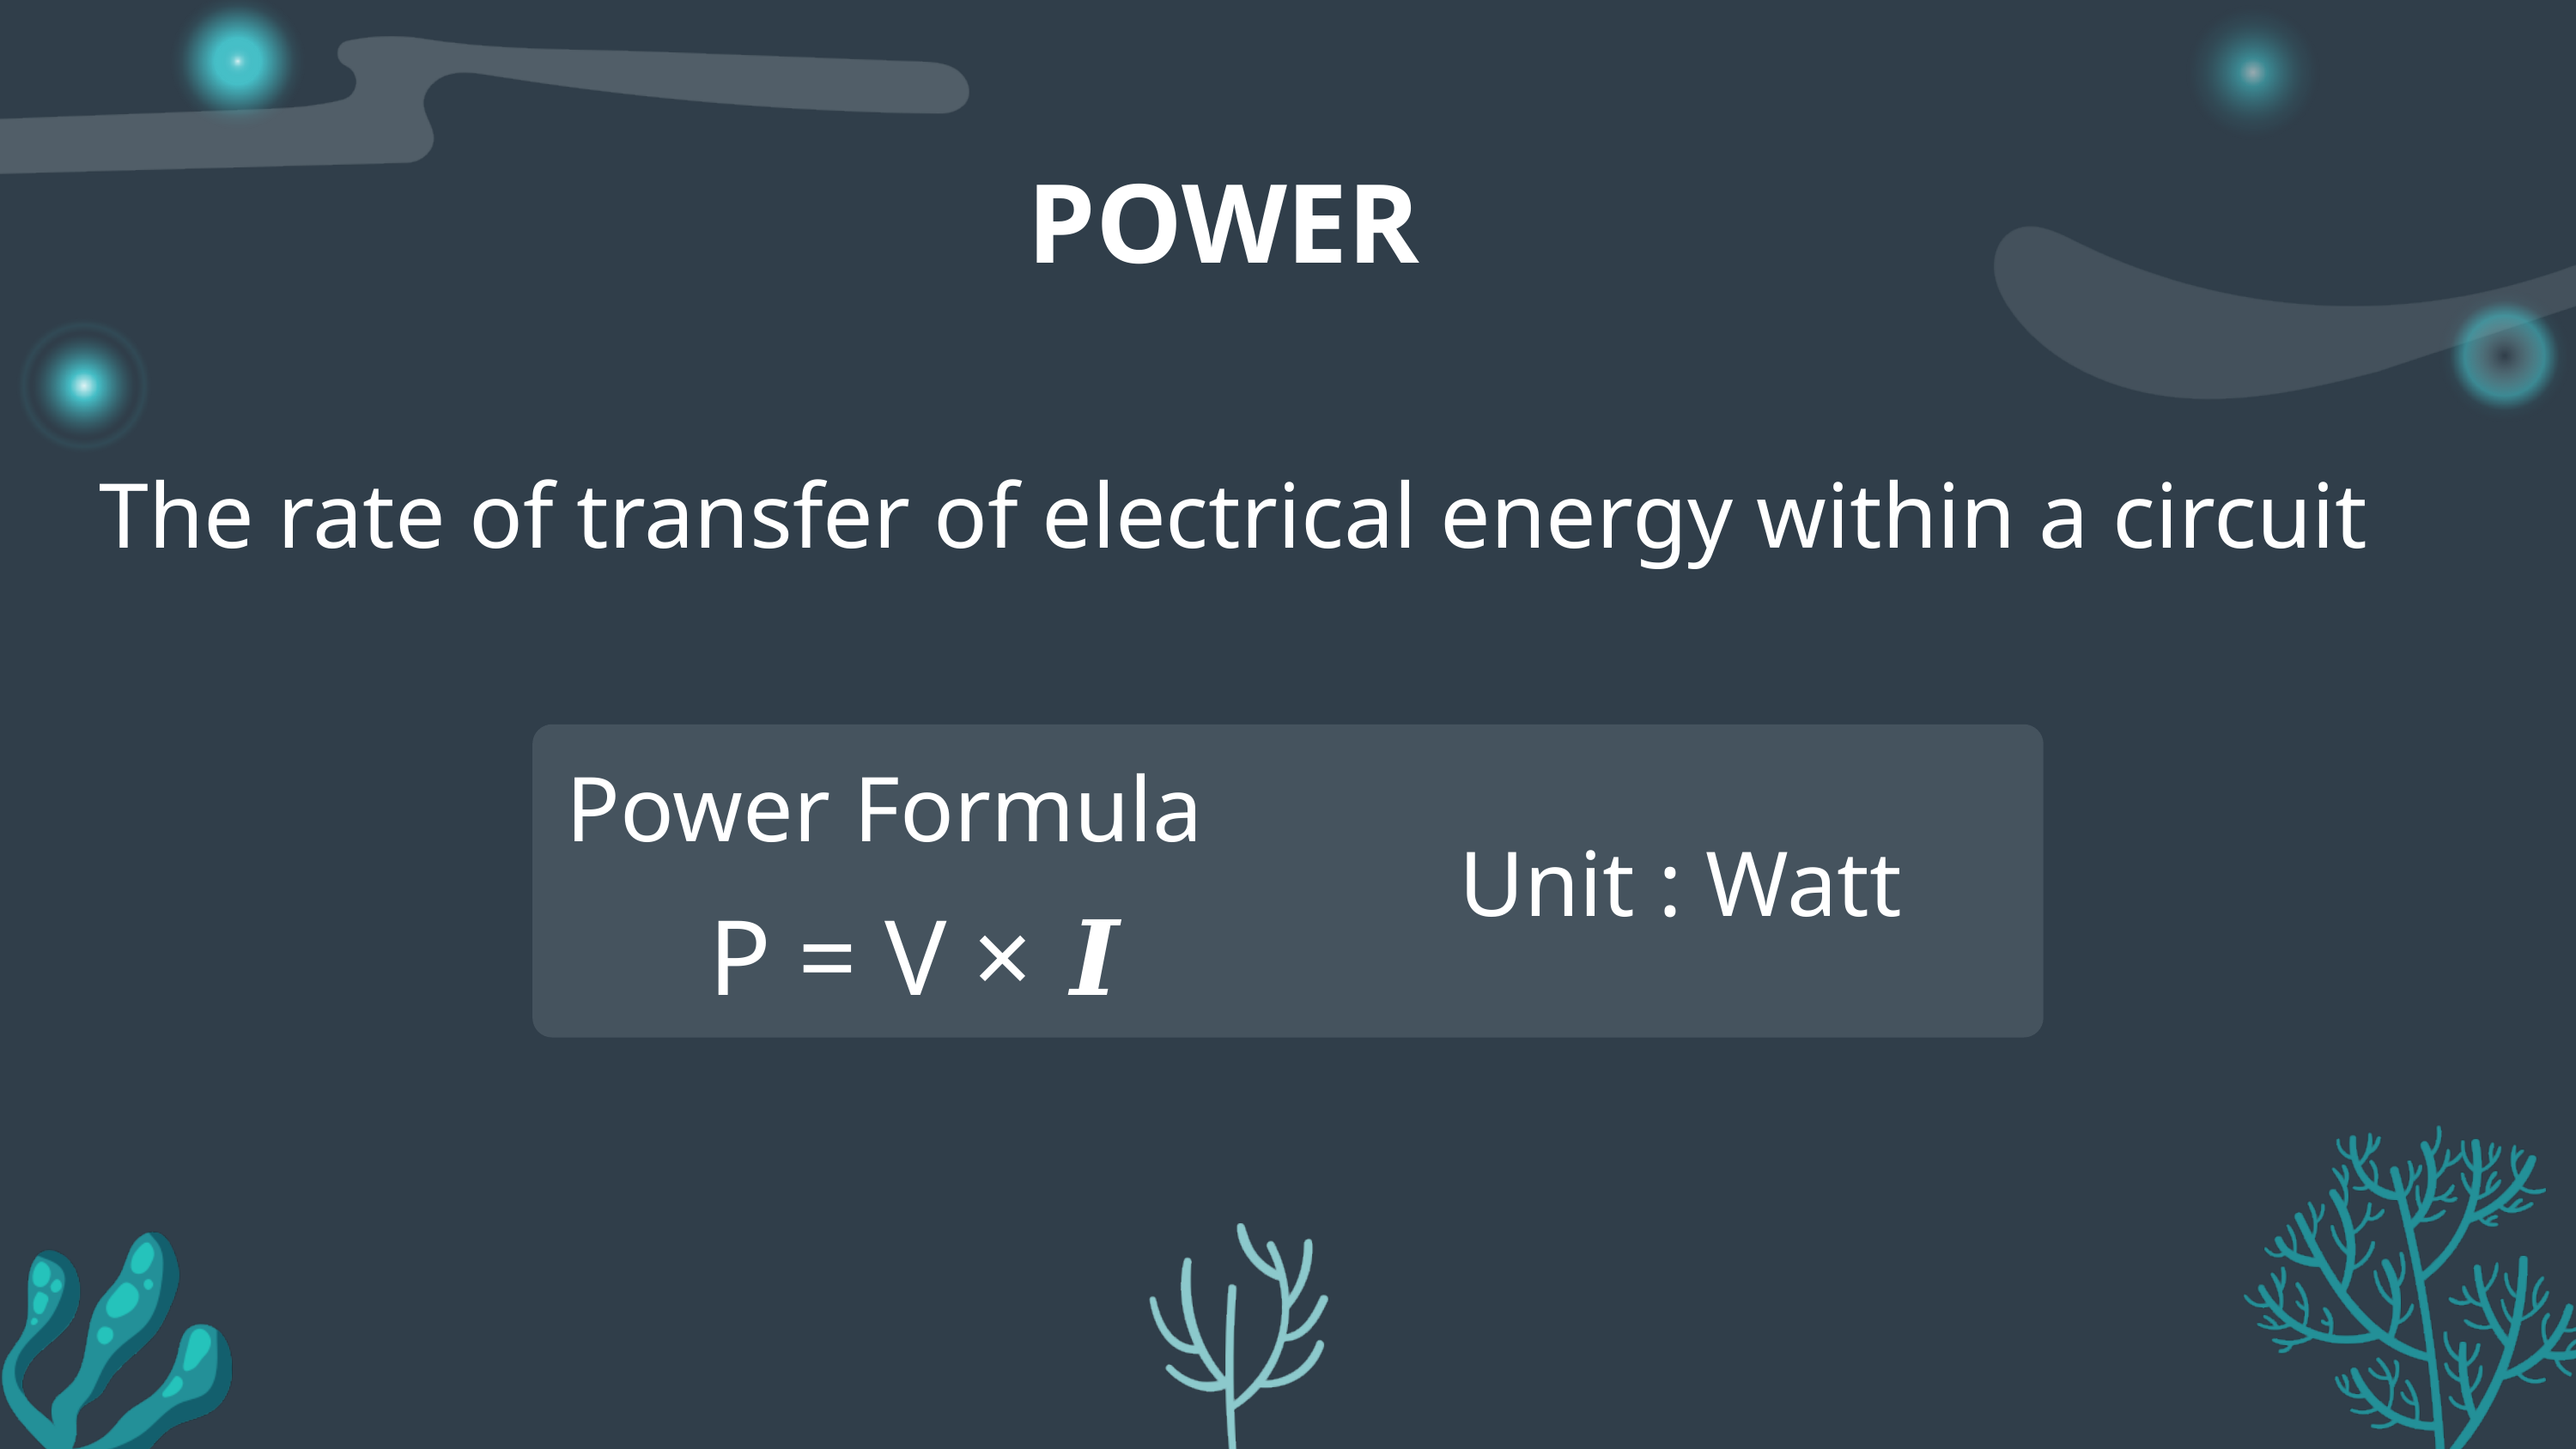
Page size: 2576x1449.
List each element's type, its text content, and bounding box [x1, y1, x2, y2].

text_box [0, 0, 983, 330]
text_box POWER [952, 154, 1495, 285]
text_box [2433, 284, 2576, 427]
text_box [566, 724, 1273, 886]
text_box [1149, 1223, 1330, 1449]
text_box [651, 852, 1188, 1016]
text_box [0, 1224, 257, 1449]
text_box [532, 724, 2044, 1038]
text_box [2243, 1125, 2576, 1449]
text_box [1975, 0, 2576, 590]
text_box The rate of transfer of electrical energy within a circuit [43, 458, 2426, 567]
text_box [9, 312, 157, 459]
text_box [165, 0, 311, 134]
text_box [2180, 0, 2325, 145]
